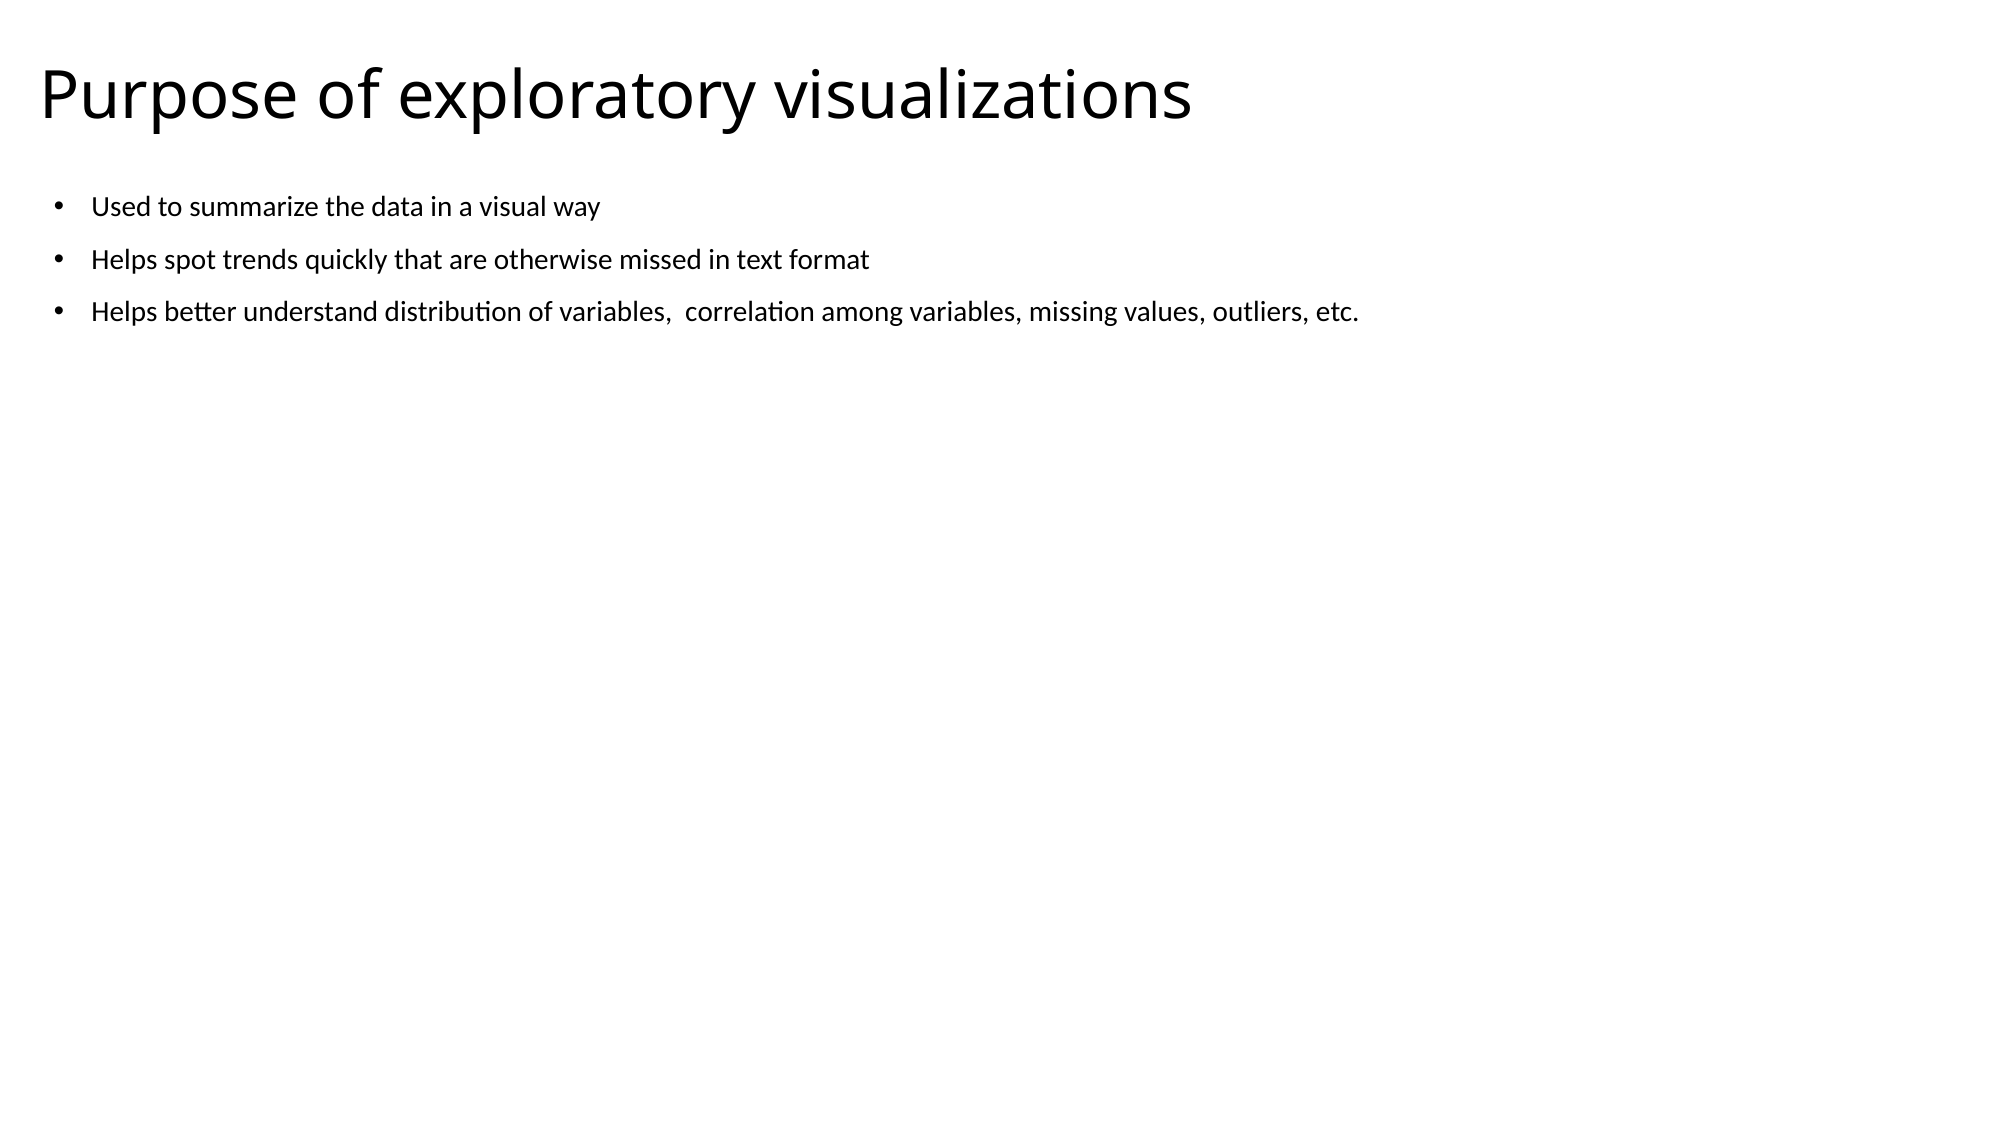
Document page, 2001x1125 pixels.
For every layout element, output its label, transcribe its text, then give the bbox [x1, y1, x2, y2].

list Used to summarize the data in a visual way Helps spot trends quickly that are otherwise missed in text format Helps better understand distribution of variables, correlation among variables, missing values, outliers, etc. [39, 184, 1764, 1028]
title Purpose of exploratory visualizations [24, 34, 1750, 160]
